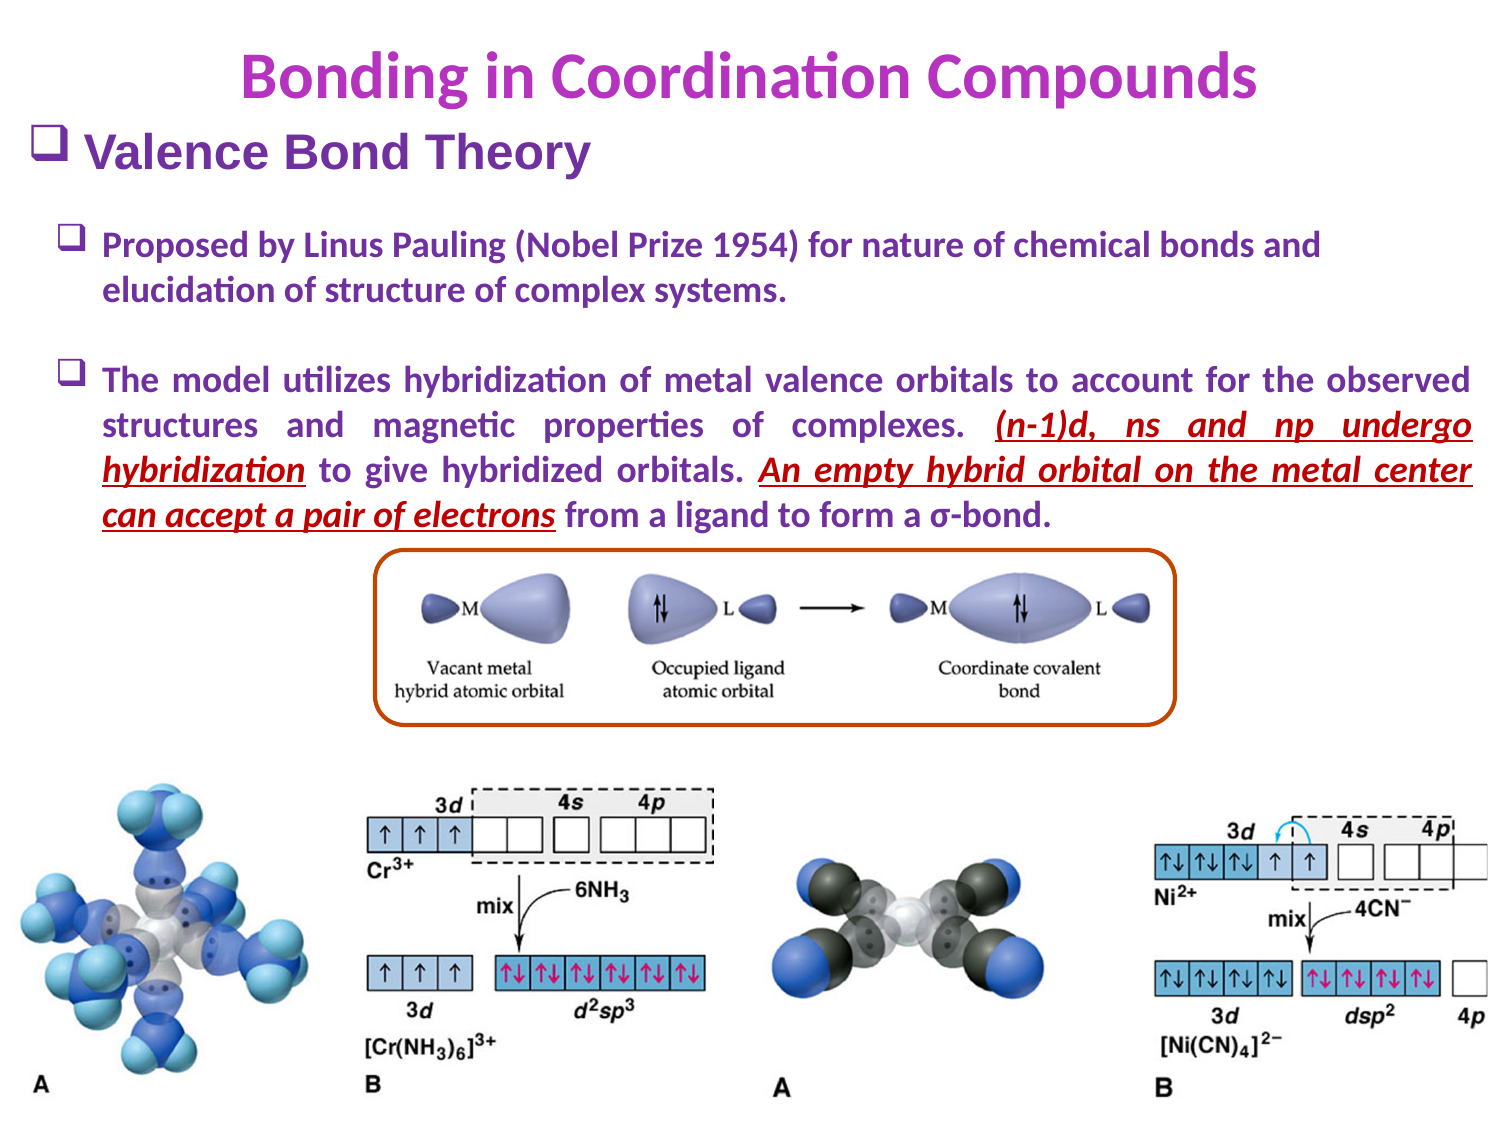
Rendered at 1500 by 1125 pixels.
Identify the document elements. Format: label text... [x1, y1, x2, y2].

text_box Valence Bond Theory [12, 112, 1438, 188]
picture [764, 752, 1488, 1113]
picture [12, 765, 715, 1100]
text_box Proposed by Linus Pauling (Nobel Prize 1954) for nature of chemical bonds and elucidation of structure of complex systems. The model utilizes hybridization of metal valence orbitals to account for the observed structures and magnetic properties of complexes. (n-1)d, ns and np undergo hybridization to give hybridized orbitals. An empty hybrid orbital on the metal center can accept a pair of electrons from a ligand to form a σ-bond. [40, 212, 1488, 543]
text_box [372, 550, 1178, 728]
picture [387, 549, 1158, 712]
text_box Bonding in Coordination Compounds [225, 24, 1275, 112]
